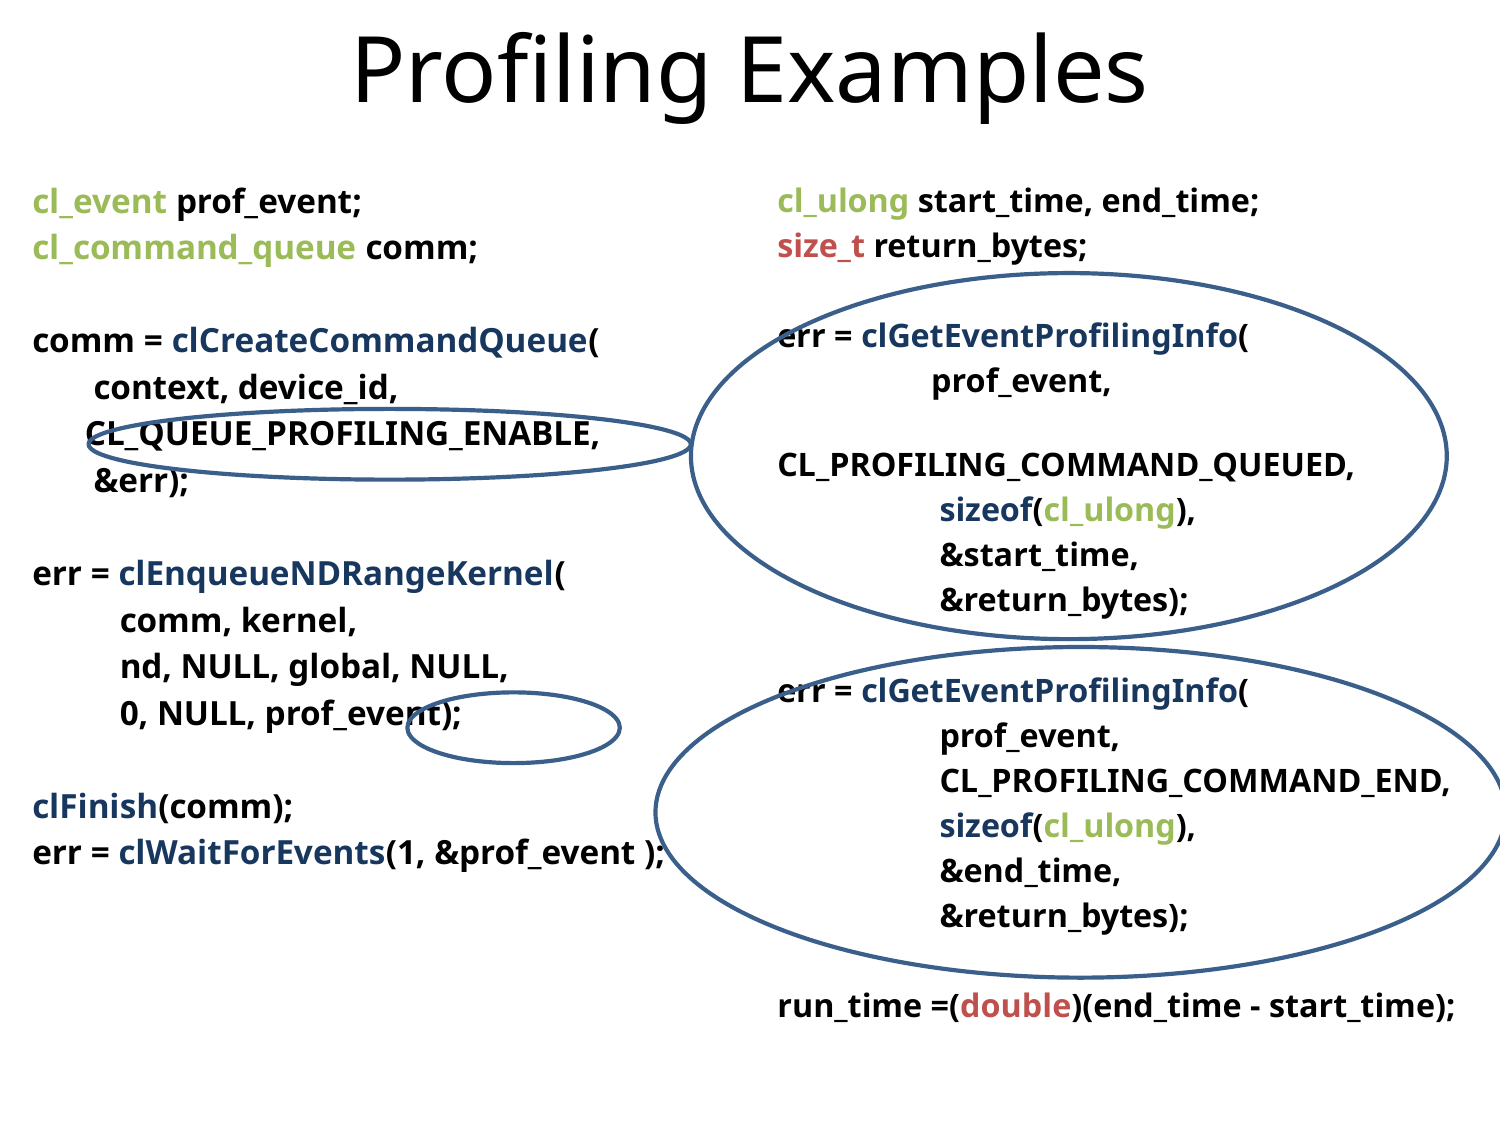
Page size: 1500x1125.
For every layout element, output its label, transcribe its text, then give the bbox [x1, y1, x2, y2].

text_box cl_ulong start_time, end_time; size_t return_bytes; err = clGetEventProfilingInfo( prof_event, CL_PROFILING_COMMAND_QUEUED, sizeof(cl_ulong), &start_time, &return_bytes); err = clGetEventProfilingInfo( prof_event, CL_PROFILING_COMMAND_END, sizeof(cl_ulong), &end_time, &return_bytes); run_time =(double)(end_time - start_time); [762, 870, 1483, 1094]
text_box cl_ulong start_time, end_time; size_t return_bytes; err = clGetEventProfilingInfo( prof_event, CL_PROFILING_COMMAND_QUEUED, sizeof(cl_ulong), &start_time, &return_bytes); err = clGetEventProfilingInfo( prof_event, CL_PROFILING_COMMAND_END, sizeof(cl_ulong), &end_time, &return_bytes); run_time =(double)(end_time - start_time); [762, 172, 1483, 754]
text_box Profiling Examples [74, 0, 1425, 160]
text_box [405, 690, 622, 766]
text_box [688, 270, 1449, 642]
text_box [86, 406, 690, 482]
text_box [653, 644, 1500, 980]
text_box cl_event prof_event; cl_command_queue comm; comm = clCreateCommandQueue( context, device_id, CL_QUEUE_PROFILING_ENABLE, &err); err = clEnqueueNDRangeKernel( comm, kernel, nd, NULL, global, NULL, 0, NULL, prof_event); clFinish(comm); err = clWaitForEvents(1, &prof_event ); [17, 172, 738, 1094]
